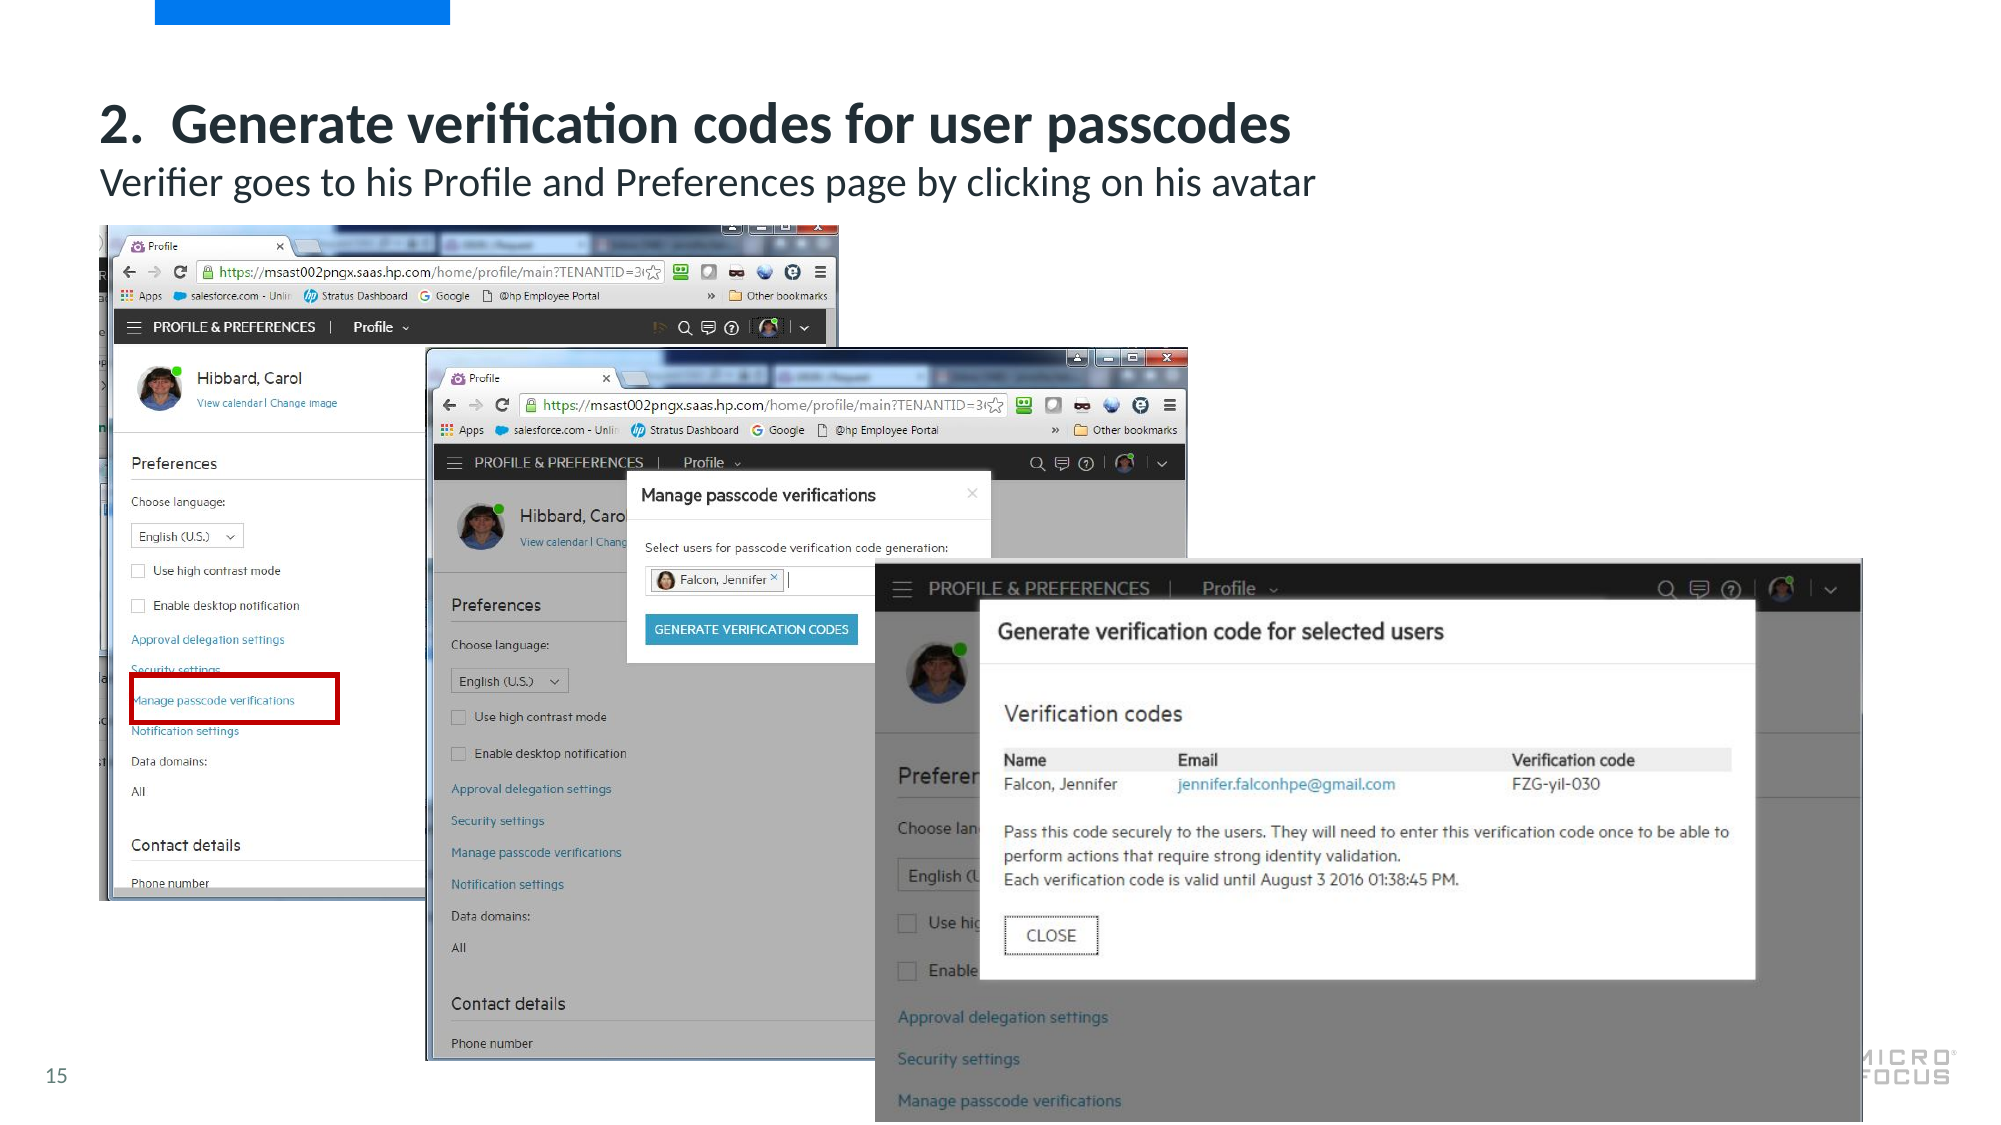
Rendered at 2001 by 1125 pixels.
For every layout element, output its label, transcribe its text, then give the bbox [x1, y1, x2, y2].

list Verifier goes to his Profile and Preferences page by clicking on his avatar [99, 153, 1900, 216]
slide_number 15 [30, 1051, 90, 1097]
title 2. Generate verification codes for user passcodes [99, 85, 1900, 153]
picture [424, 347, 1863, 1122]
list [99, 225, 839, 902]
